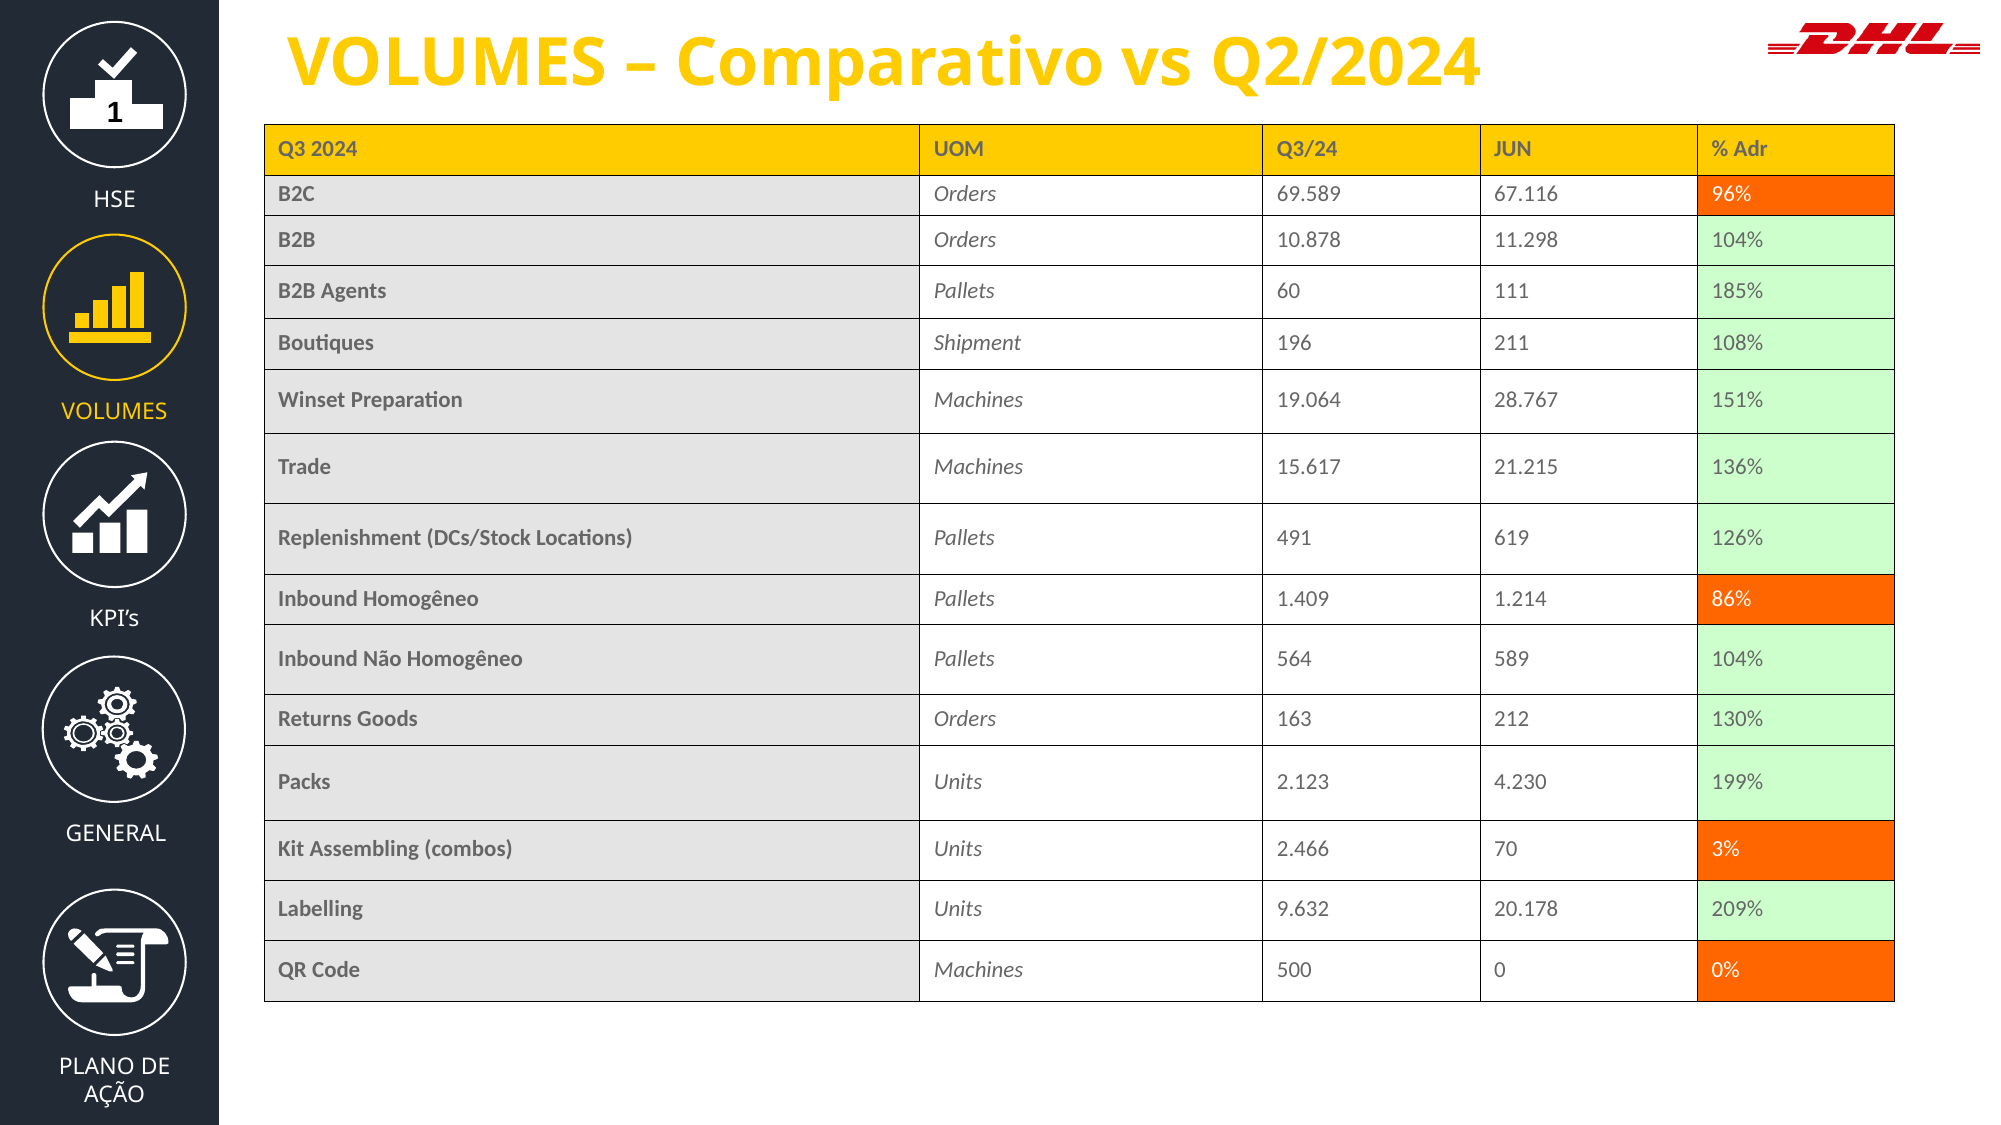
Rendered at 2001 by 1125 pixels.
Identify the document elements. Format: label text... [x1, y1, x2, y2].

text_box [43, 889, 186, 1114]
table_cell 20.178 [1481, 881, 1697, 940]
table_cell 491 [1263, 504, 1480, 574]
table_cell 111 [1481, 266, 1697, 318]
table_cell 126% [1698, 504, 1894, 574]
text_box VOLUMES – Comparativo vs Q2/2024 [272, 0, 1637, 119]
table_cell Orders [920, 695, 1262, 745]
table_cell B2C [265, 176, 919, 215]
table_cell 151% [1698, 370, 1894, 433]
table_cell Trade [265, 434, 919, 503]
table_cell 108% [1698, 319, 1894, 369]
table_cell 564 [1263, 625, 1480, 694]
table_header Q3/24 [1263, 125, 1480, 175]
table_cell 96% [1698, 176, 1894, 215]
table_cell 19.064 [1263, 370, 1480, 433]
table_cell 28.767 [1481, 370, 1697, 433]
table_cell Shipment [920, 319, 1262, 369]
table_cell 70 [1481, 821, 1697, 880]
table_cell Kit Assembling (combos) [265, 821, 919, 880]
table_header UOM [920, 125, 1262, 175]
table_cell B2B Agents [265, 266, 919, 318]
table_cell 136% [1698, 434, 1894, 503]
table_cell 185% [1698, 266, 1894, 318]
table_cell Orders [920, 216, 1262, 265]
table_cell Replenishment (DCs/Stock Locations) [265, 504, 919, 574]
table_cell Winset Preparation [265, 370, 919, 433]
table_cell 104% [1698, 625, 1894, 694]
table_cell Pallets [920, 266, 1262, 318]
table_cell 1.214 [1481, 575, 1697, 624]
table_cell Packs [265, 746, 919, 820]
table_cell 1.409 [1263, 575, 1480, 624]
table_cell 209% [1698, 881, 1894, 940]
table_cell 60 [1263, 266, 1480, 318]
table_cell 196 [1263, 319, 1480, 369]
table_cell Labelling [265, 881, 919, 940]
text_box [12, 656, 220, 855]
table_cell 21.215 [1481, 434, 1697, 503]
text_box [43, 234, 186, 433]
table_cell Machines [920, 370, 1262, 433]
table_cell 0 [1481, 941, 1697, 1001]
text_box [43, 441, 186, 639]
table_cell 0% [1698, 941, 1894, 1001]
table_cell B2B [265, 216, 919, 265]
table_header Q3 2024 [265, 125, 919, 175]
table_cell 500 [1263, 941, 1480, 1001]
table_cell 589 [1481, 625, 1697, 694]
table_cell 2.123 [1263, 746, 1480, 820]
table_cell 619 [1481, 504, 1697, 574]
table_cell Pallets [920, 504, 1262, 574]
table_cell QR Code [265, 941, 919, 1001]
table_cell Units [920, 821, 1262, 880]
table_cell Units [920, 746, 1262, 820]
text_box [43, 21, 186, 220]
table_cell Orders [920, 176, 1262, 215]
table_cell 3% [1698, 821, 1894, 880]
table_cell 104% [1698, 216, 1894, 265]
table_cell Pallets [920, 575, 1262, 624]
table_header % Adr [1698, 125, 1894, 175]
table_cell Returns Goods [265, 695, 919, 745]
table_cell 2.466 [1263, 821, 1480, 880]
table_cell Boutiques [265, 319, 919, 369]
table_cell 211 [1481, 319, 1697, 369]
table_cell 69.589 [1263, 176, 1480, 215]
table_header JUN [1481, 125, 1697, 175]
table_cell Machines [920, 434, 1262, 503]
table_cell 67.116 [1481, 176, 1697, 215]
table_cell Units [920, 881, 1262, 940]
table_cell 163 [1263, 695, 1480, 745]
text_box [0, 0, 220, 1125]
table_cell 15.617 [1263, 434, 1480, 503]
table_cell 4.230 [1481, 746, 1697, 820]
table_cell 86% [1698, 575, 1894, 624]
table_cell 212 [1481, 695, 1697, 745]
table_cell Inbound Não Homogêneo [265, 625, 919, 694]
table_cell Pallets [920, 625, 1262, 694]
table_cell 10.878 [1263, 216, 1480, 265]
picture [1767, 22, 1981, 55]
table_cell 9.632 [1263, 881, 1480, 940]
table_cell Inbound Homogêneo [265, 575, 919, 624]
table_cell 11.298 [1481, 216, 1697, 265]
table_cell Machines [920, 941, 1262, 1001]
table_cell 130% [1698, 695, 1894, 745]
table_cell 199% [1698, 746, 1894, 820]
